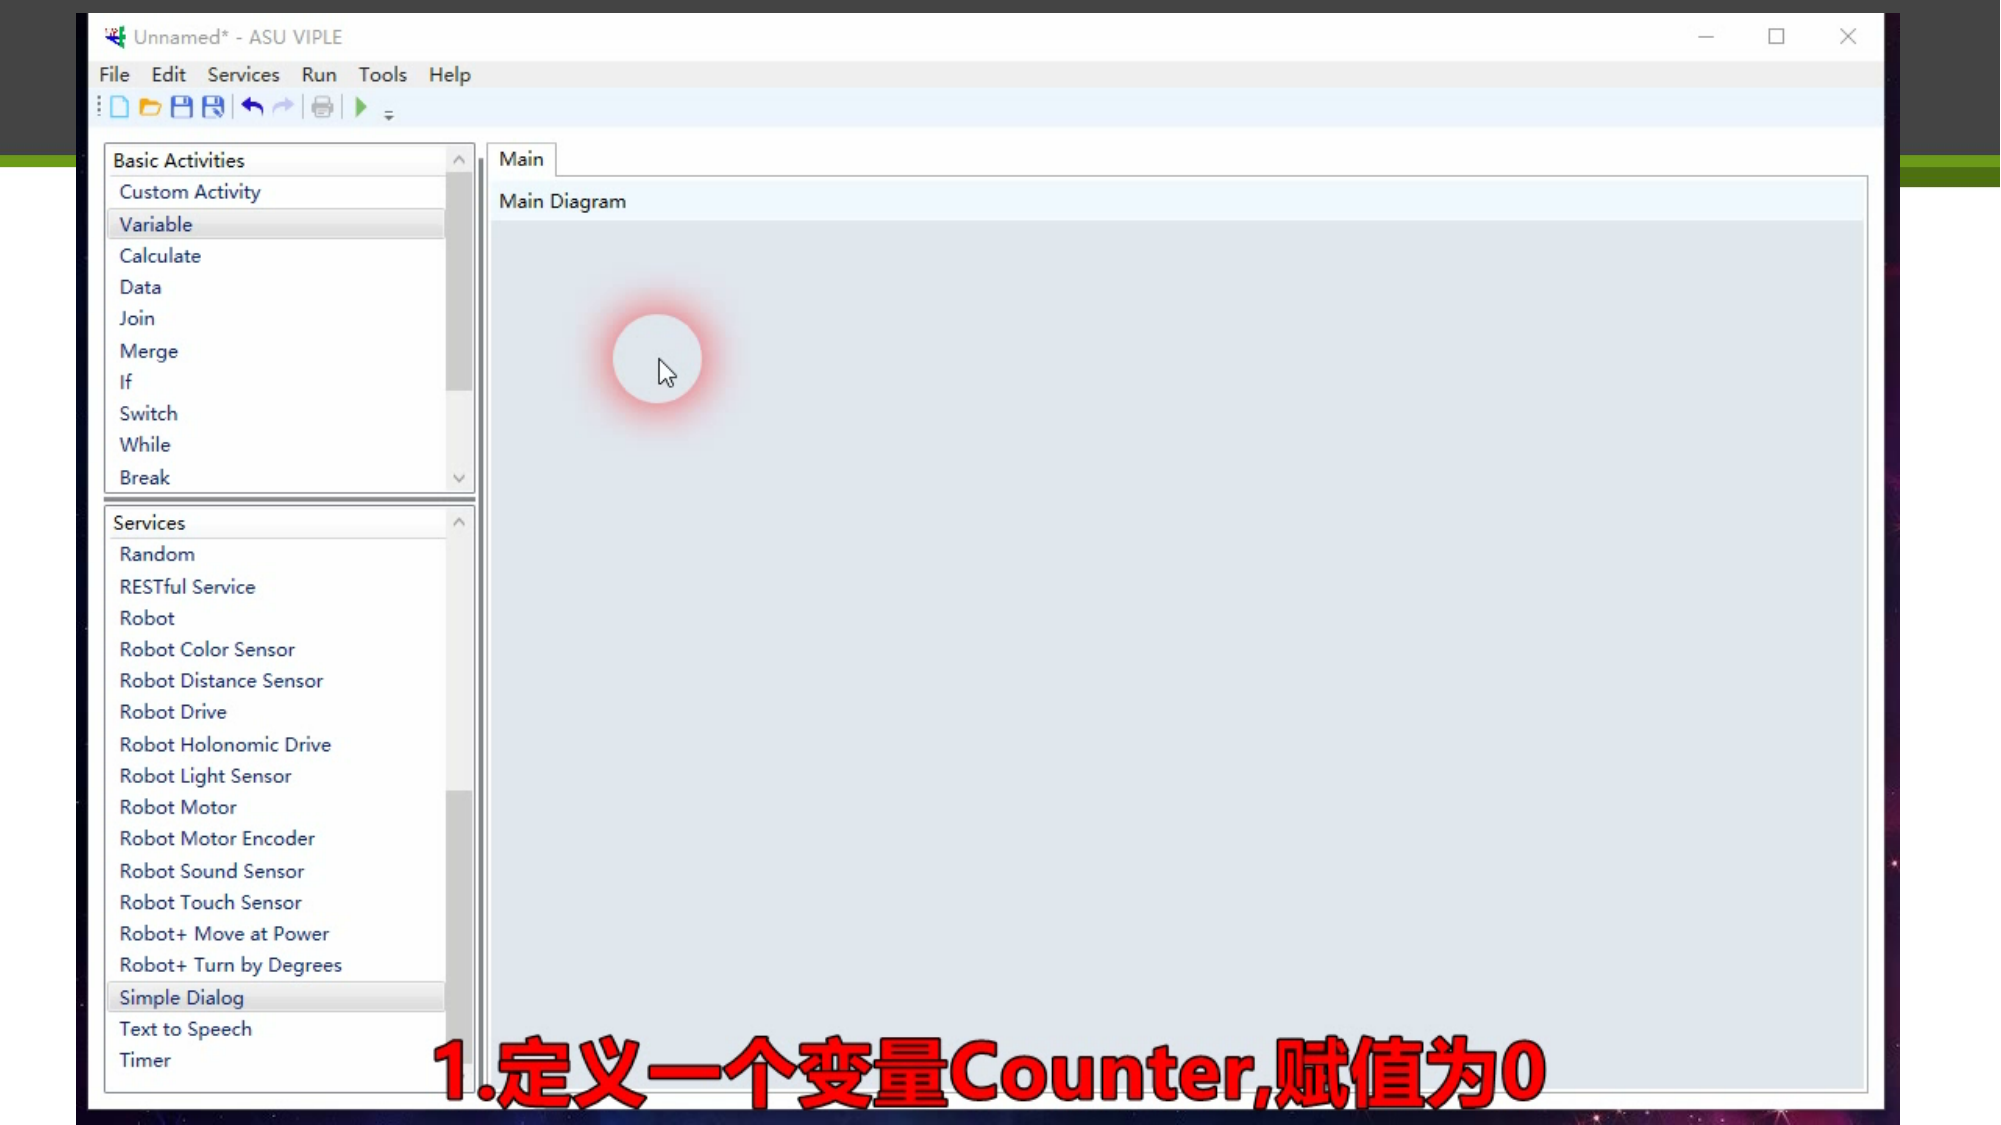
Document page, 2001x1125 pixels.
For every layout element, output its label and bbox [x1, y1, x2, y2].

picture [0, 0, 2000, 1125]
text_box [75, 12, 1901, 1125]
